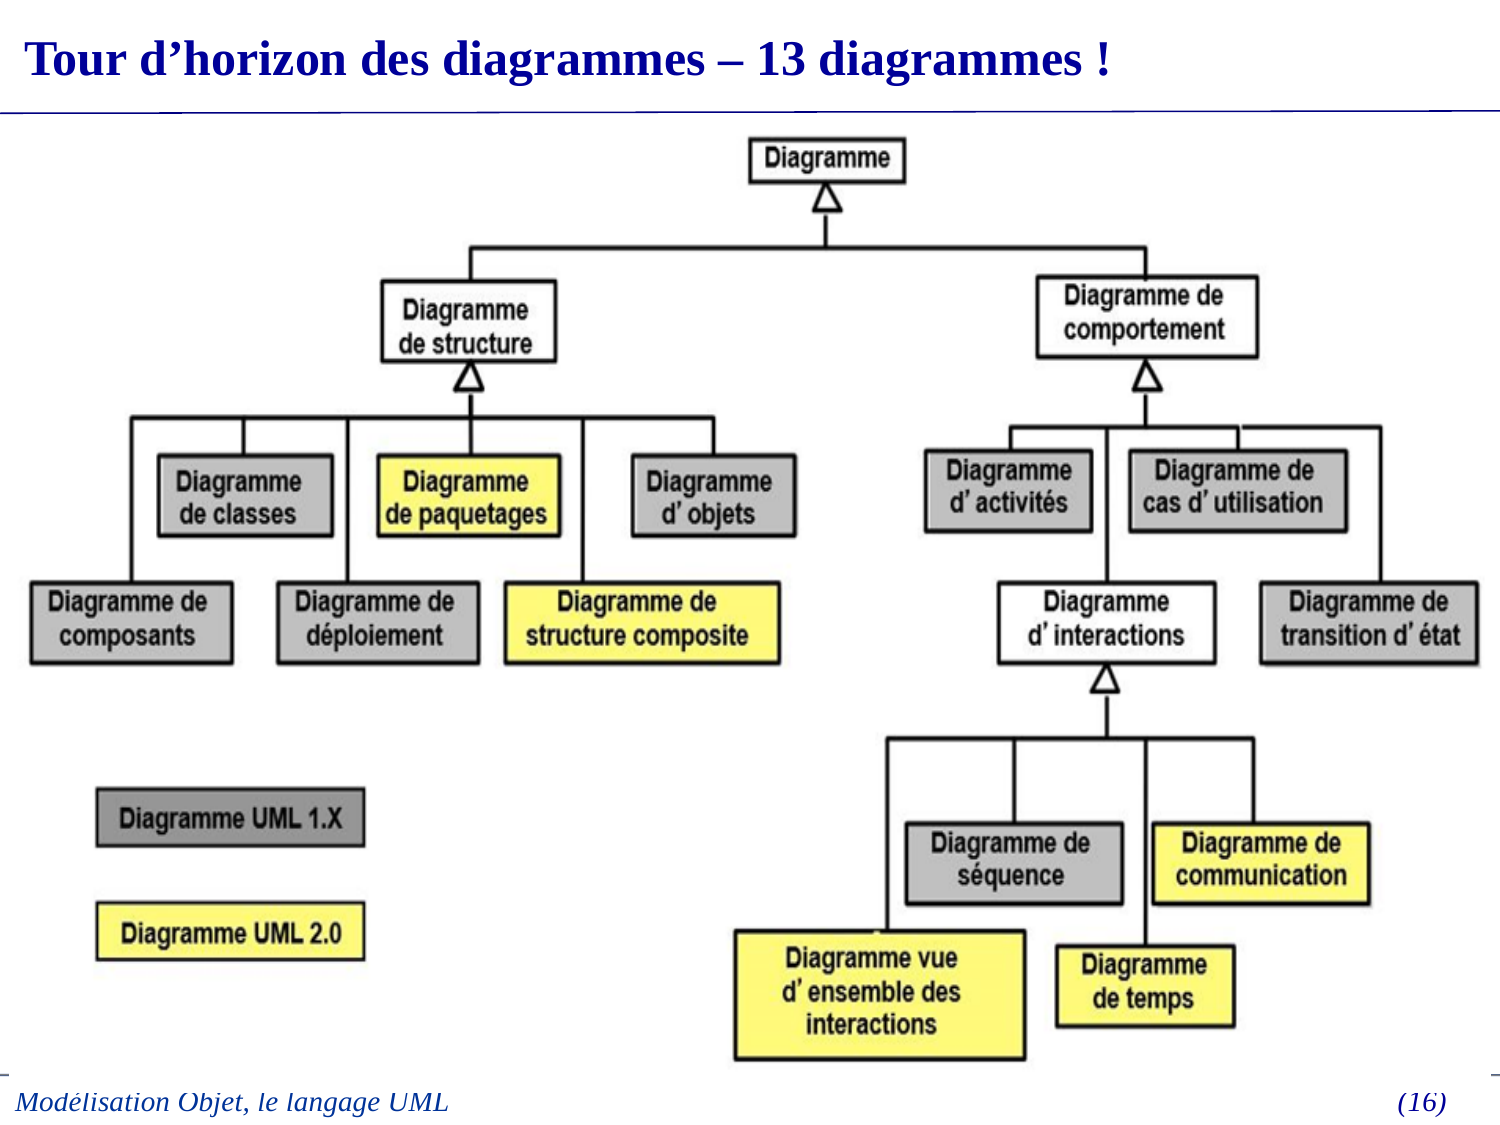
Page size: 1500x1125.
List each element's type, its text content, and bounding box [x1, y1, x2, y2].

slide_number (16) [949, 1101, 1462, 1118]
picture [9, 123, 1492, 1093]
text_box Tour d’horizon des diagrammes – 13 diagrammes ! [9, 18, 1491, 94]
footer Modélisation Objet, le langage UML [0, 1074, 850, 1120]
